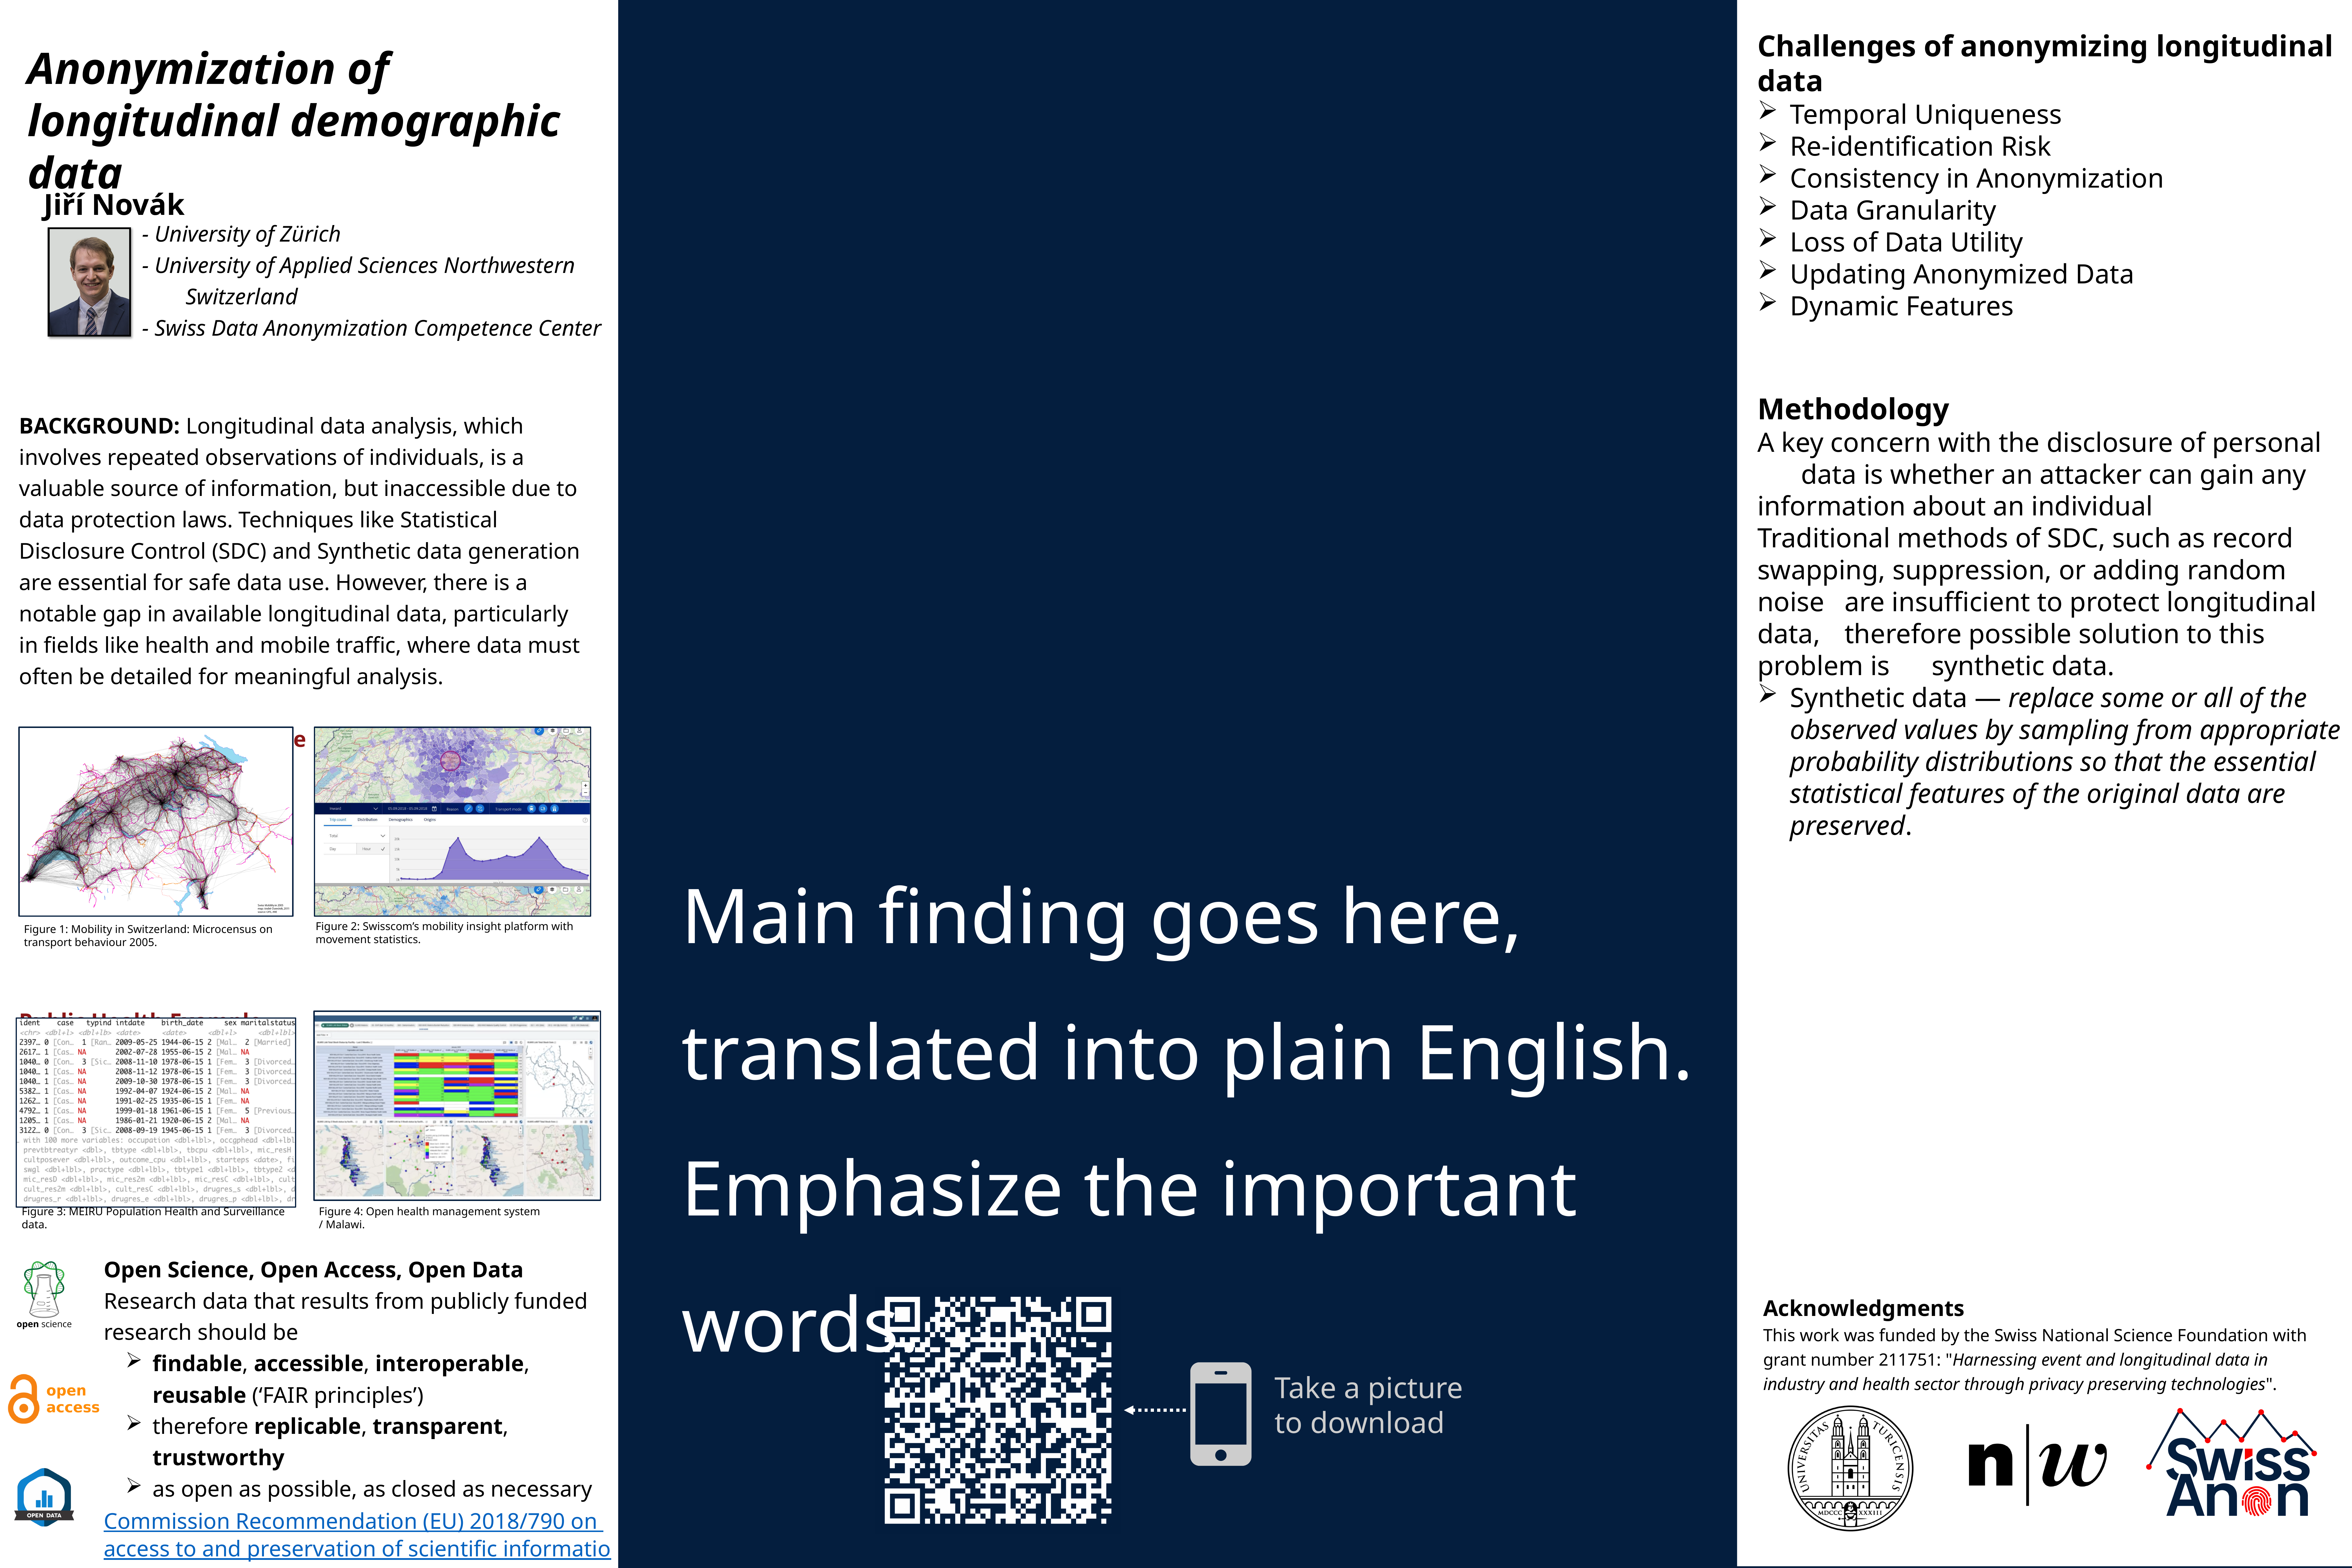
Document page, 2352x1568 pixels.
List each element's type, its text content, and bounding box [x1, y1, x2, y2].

text_box Figure 1: Mobility in Switzerland: Microcensus on transport behaviour 2005. [19, 920, 292, 951]
text_box BACKGROUND: Longitudinal data analysis, which involves repeated observations of individuals, is a valuable source of information, but inaccessible due to data protection laws. Techniques like Statistical Disclosure Control (SDC) and Synthetic data generation are essential for safe data use. However, there is a notable gap in available longitudinal data, particularly in fields like health and mobile traffic, where data must often be detailed for meaningful analysis. Mobility Tracking Example Public Health Example [15, 404, 597, 1224]
picture [875, 1287, 1121, 1534]
title Main finding goes here, translated into plain English. Emphasize the important words. [677, 820, 1715, 1333]
text_box - University of Zürich - University of Applied Sciences Northwestern Switzerland - Swiss Data Anonymization Competence Center [138, 178, 618, 342]
picture [19, 728, 292, 916]
text_box Figure 4: Open health management system / Malawi. [314, 1202, 546, 1233]
text_box Figure 3: MEIRU Population Health and Surveillance data. [17, 1206, 292, 1233]
picture [315, 728, 590, 916]
text_box Open Science, Open Access, Open Data Research data that results from publicly funded research should be findable, accessible, interoperable, reusable (‘FAIR principles’) therefore replicable, transparent, trustworthy as open as possible, as closed as necessary Commission Recommendation (EU) 2018/790 on access to and preservation of scientific information [99, 1248, 618, 1539]
picture [7, 1373, 100, 1424]
text_box [72, 223, 107, 227]
text_box Jiří Novák [0, 0, 618, 1568]
picture [1957, 1405, 2118, 1525]
picture [49, 229, 129, 335]
picture [17, 1018, 295, 1206]
text_box Acknowledgments This work was funded by the Swiss National Science Foundation with grant number 211751: "Harnessing event and longitudinal data in industry and health sector through privacy preserving technologies". [1759, 1287, 2337, 1427]
text_box Challenges of anonymizing longitudinal data Temporal Uniqueness Re-identification Risk Consistency in Anonymization Data Granularity Loss of Data Utility Updating Anonymized Data Dynamic Features Methodology A key concern with the disclosure of personal data is whether an attacker can gain any information about an individual Traditional methods of SDC, such as record swapping, suppression, or adding random noise are insufficient to protect longitudinal data, therefore possible solution to this problem is synthetic data. Synthetic data — replace some or all of the observed values by sampling from appropriate probability distributions so that the essential statistical features of the original data are preserved. [1753, 25, 2347, 1295]
text_box Non-Cognitive Predictors of Student Success: A Predictive Validity Comparison Between Domestic and International Students [1737, 0, 2352, 1567]
picture [1768, 1386, 1936, 1553]
picture [14, 1468, 74, 1526]
text_box Take a picture to download [1270, 1367, 1495, 1441]
picture [2142, 1401, 2321, 1522]
text_box [1190, 1362, 1252, 1466]
text_box Anonymization of longitudinal demographic data [23, 38, 590, 200]
picture [314, 1012, 600, 1200]
text_box Jiří Novák [39, 177, 520, 223]
text_box Figure 2: Swisscom’s mobility insight platform with movement statistics. [311, 917, 584, 948]
picture [6, 1257, 82, 1333]
